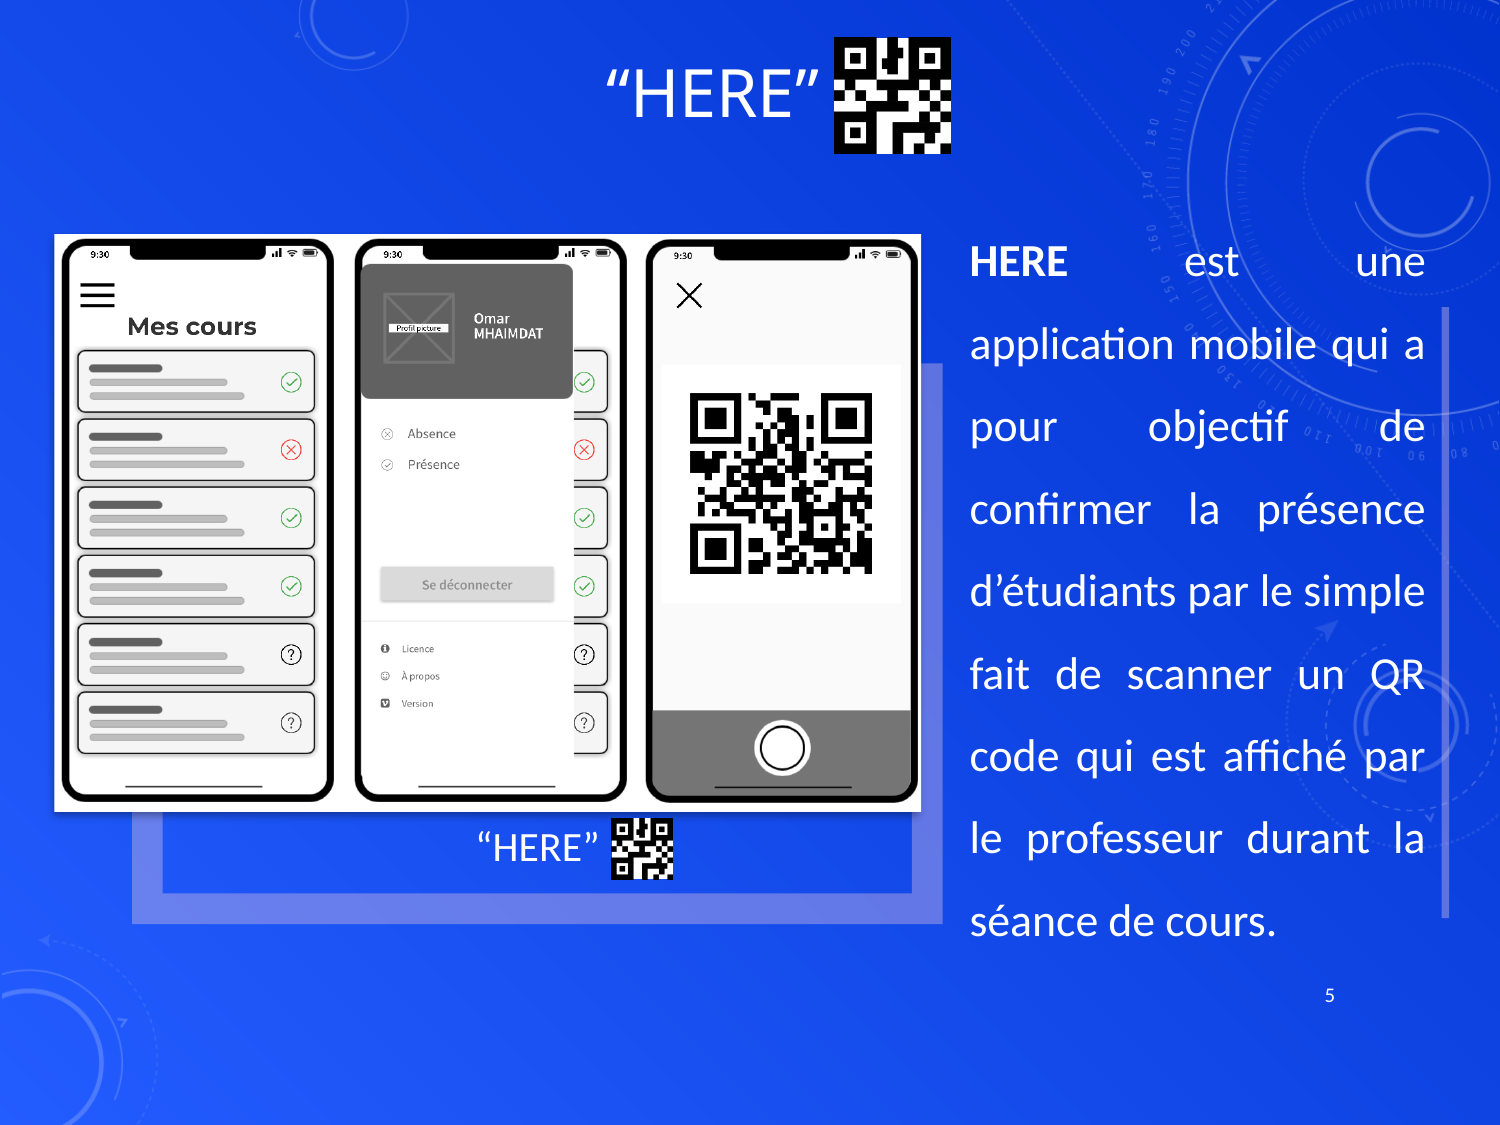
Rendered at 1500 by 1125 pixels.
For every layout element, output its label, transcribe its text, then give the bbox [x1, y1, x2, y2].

picture [2, 0, 1499, 1125]
title “HERE” [75, 37, 834, 143]
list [54, 143, 1450, 1082]
title “HERE” [951, 37, 1350, 143]
